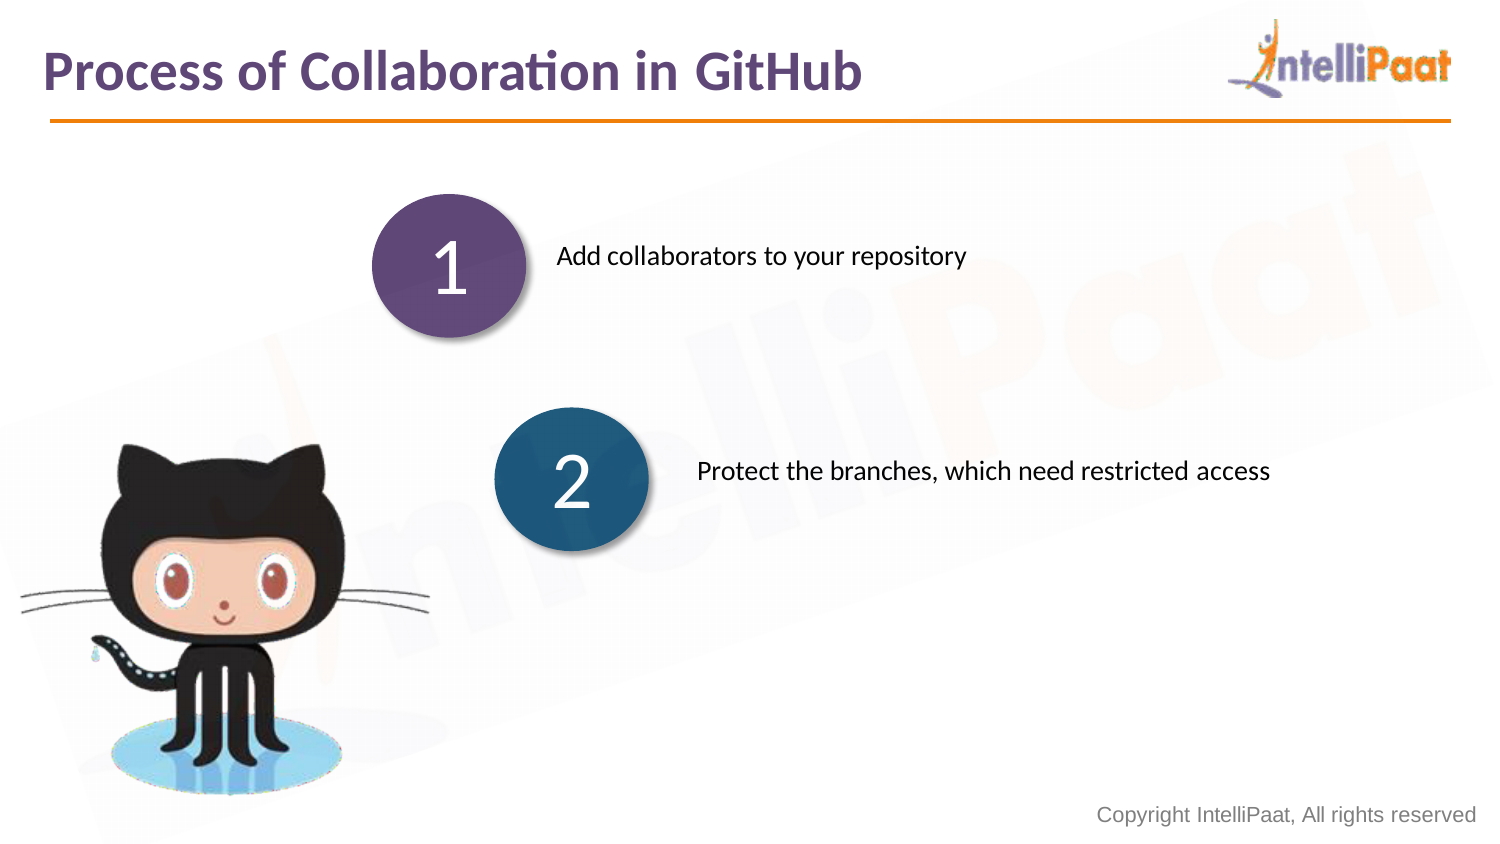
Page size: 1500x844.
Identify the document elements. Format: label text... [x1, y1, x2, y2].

footer Copyright IntelliPaat, All rights reserved [1094, 801, 1485, 844]
text_box [0, 0, 1494, 844]
